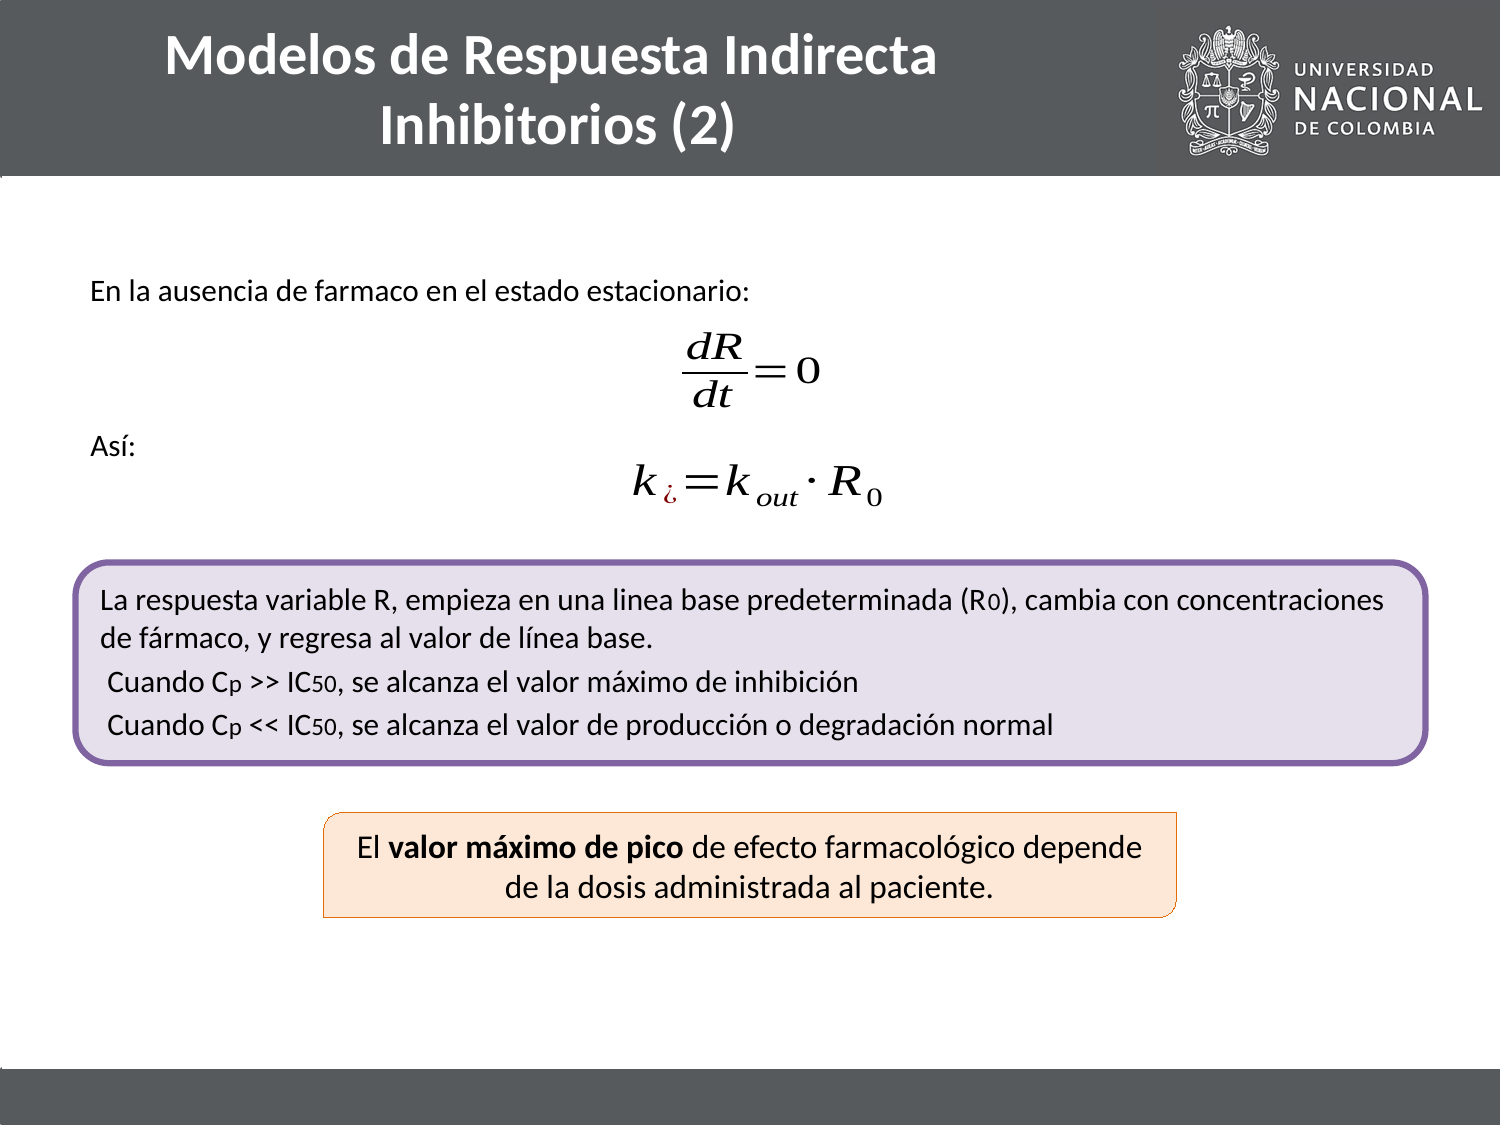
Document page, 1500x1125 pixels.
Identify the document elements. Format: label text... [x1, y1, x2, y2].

text_box El valor máximo de pico de efecto farmacológico depende de la dosis administrada al paciente. [323, 812, 1177, 918]
picture [0, 0, 1500, 1125]
text_box Así: [75, 417, 1426, 482]
list En la ausencia de farmaco en el estado estacionario: [75, 262, 1425, 327]
title Modelos de Respuesta Indirecta Inhibitorios (2) [0, 0, 1117, 173]
text_box La respuesta variable R, empieza en una linea base predeterminada (R0), cambia con concentraciones de fármaco, y regresa al valor de línea base. Cuando Cp >> IC50, se alcanza el valor máximo de inhibición Cuando Cp << IC50, se alcanza el valor de producción o degradación normal [75, 562, 1426, 764]
